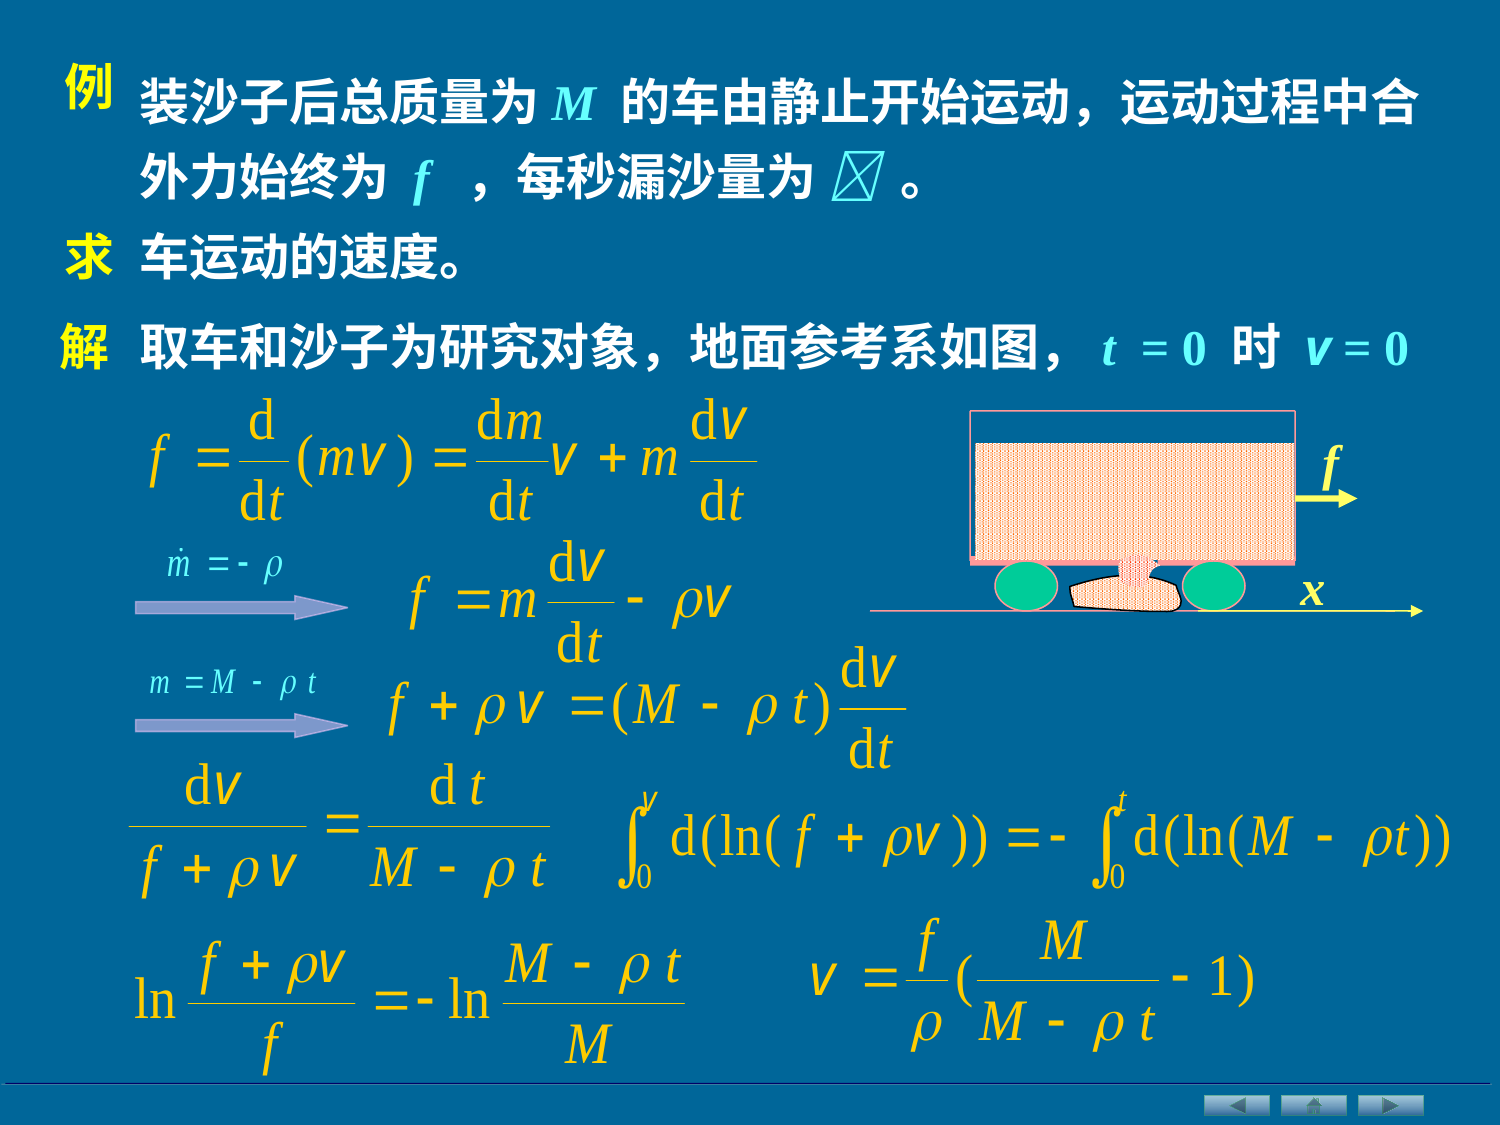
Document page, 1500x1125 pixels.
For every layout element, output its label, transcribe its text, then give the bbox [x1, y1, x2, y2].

text_box 例 [50, 47, 175, 123]
text_box [135, 713, 349, 738]
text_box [124, 754, 554, 904]
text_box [1197, 548, 1424, 624]
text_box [1294, 423, 1383, 499]
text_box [395, 530, 744, 635]
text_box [869, 410, 1396, 612]
text_box 求 [49, 217, 125, 293]
text_box 车运动的速度。 [125, 217, 573, 293]
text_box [131, 932, 688, 1081]
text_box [606, 779, 1455, 893]
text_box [164, 548, 302, 590]
text_box 装沙子后总质量为M 的车由静止开始运动，运动过程中合外力始终为 f ，每秒漏沙量为  。 [125, 47, 1450, 213]
text_box 取车和沙子为研究对象，地面参考系如图，t = 0 时 v = 0 [125, 308, 1450, 383]
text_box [135, 389, 762, 526]
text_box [812, 909, 1259, 1058]
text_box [147, 666, 322, 705]
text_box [359, 637, 910, 774]
text_box [135, 597, 349, 620]
text_box 解 [44, 308, 125, 383]
